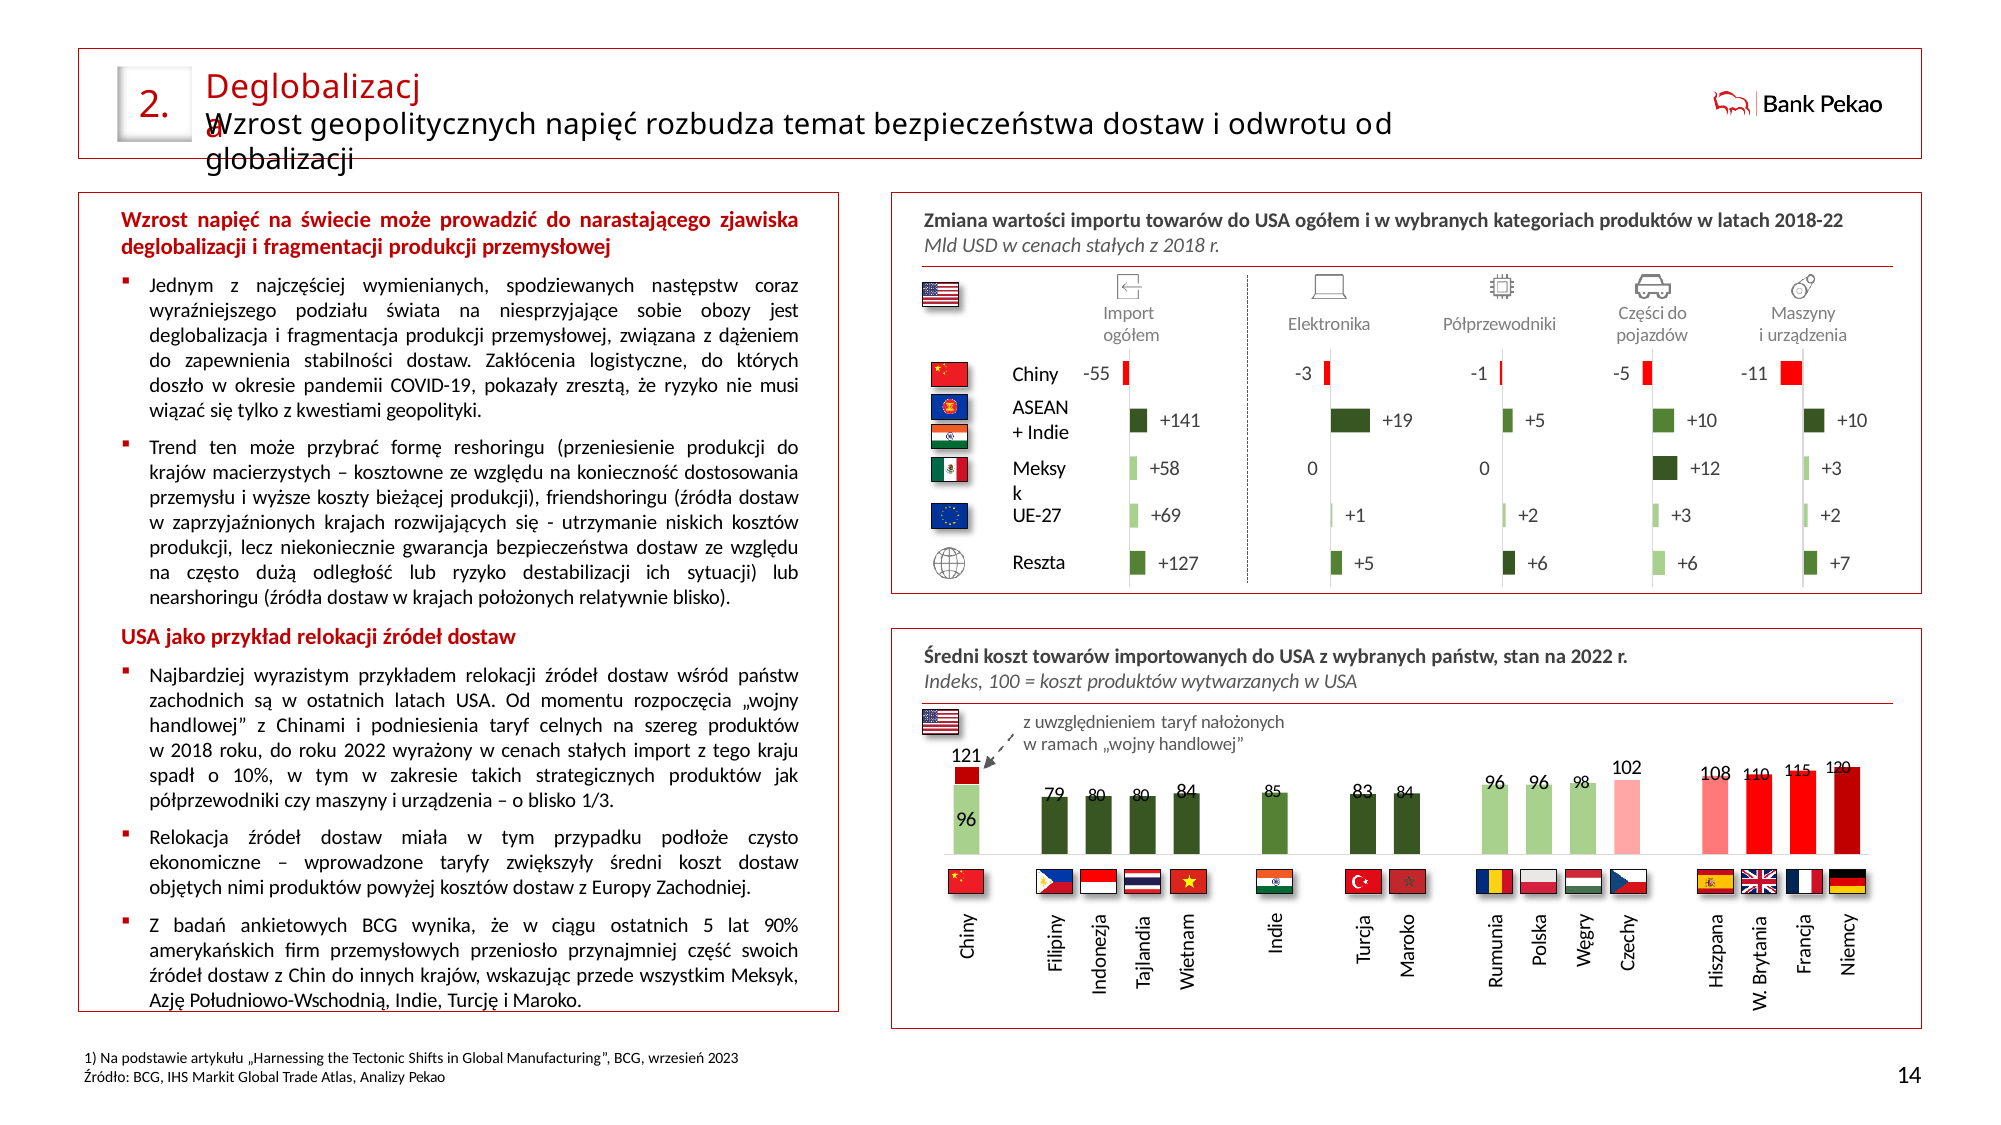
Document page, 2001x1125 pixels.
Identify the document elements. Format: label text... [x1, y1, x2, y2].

text_box Zmiana wartości importu towarów do USA ogółem i w wybranych kategoriach produktów w latach 2018-22 Mld USD w cenach stałych z 2018 r. [924, 204, 1853, 257]
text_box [1323, 348, 1371, 587]
text_box +7 [1830, 547, 1853, 575]
text_box Francja [1792, 916, 1818, 977]
picture [1634, 274, 1671, 299]
text_box +5 [1525, 404, 1549, 432]
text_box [1499, 348, 1516, 587]
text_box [926, 357, 981, 540]
text_box Części do pojazdów [1616, 298, 1693, 346]
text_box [918, 278, 970, 318]
text_box Indonezja [1088, 916, 1114, 998]
picture [1489, 274, 1515, 299]
text_box -11 [1741, 357, 1771, 385]
text_box W. Brytania [1748, 916, 1774, 1014]
text_box +69 [1152, 499, 1185, 527]
text_box Chiny [956, 914, 982, 962]
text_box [1122, 349, 1148, 587]
text_box Średni koszt towarów importowanych do USA z wybranych państw, stan na 2022 r. Indeks, 100 = koszt produktów wytwarzanych w USA [924, 640, 1643, 693]
picture [1117, 274, 1142, 299]
text_box [891, 628, 1922, 1029]
text_box Maroko [1396, 916, 1422, 982]
text_box +2 [1520, 499, 1542, 527]
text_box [1253, 866, 1304, 906]
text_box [1692, 865, 1878, 907]
text_box Import ogółem [1100, 298, 1161, 346]
text_box +127 [1158, 547, 1203, 575]
text_box Tajlandia [1132, 916, 1158, 992]
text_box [1031, 865, 1218, 907]
text_box -5 [1613, 357, 1633, 385]
text_box Maszyny i urządzenia [1757, 298, 1850, 346]
text_box 0 [1479, 452, 1492, 480]
text_box +6 [1683, 547, 1701, 575]
text_box +141 [1160, 404, 1204, 432]
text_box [1780, 348, 1825, 587]
text_box 14 [1894, 1056, 1925, 1089]
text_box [1340, 865, 1437, 907]
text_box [944, 866, 996, 906]
text_box -1 [1470, 357, 1490, 385]
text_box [918, 706, 1015, 769]
text_box +3 [1683, 499, 1695, 527]
text_box Rumunia [1484, 916, 1510, 991]
picture [933, 547, 966, 580]
text_box Indie [1264, 914, 1290, 957]
text_box +58 [1152, 452, 1183, 480]
text_box Hiszpana [1704, 916, 1730, 991]
text_box +10 [1837, 404, 1871, 432]
text_box -55 [1083, 357, 1113, 385]
text_box +6 [1527, 547, 1551, 575]
text_box Chiny ASEAN + Indie Meksyk [1012, 350, 1080, 505]
text_box Wietnam [1176, 916, 1202, 993]
picture [1790, 274, 1815, 299]
text_box Półprzewodniki [1443, 309, 1563, 335]
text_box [117, 66, 1883, 142]
text_box Polska [1528, 916, 1554, 969]
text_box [1472, 865, 1660, 907]
text_box Reszta [1012, 546, 1070, 574]
text_box +3 [1830, 452, 1845, 480]
text_box +10 [1687, 404, 1721, 432]
picture [1311, 274, 1348, 299]
text_box Wzrost geopolitycznych napięć rozbudza temat bezpieczeństwa dostaw i odwrotu od globalizacji [205, 153, 1489, 175]
text_box Filipiny [1044, 916, 1070, 975]
text_box UE-27 [1012, 500, 1066, 527]
text_box Niemcy [1836, 916, 1862, 979]
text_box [1642, 348, 1678, 587]
text_box +2 [1830, 499, 1844, 527]
text_box Węgry [1572, 916, 1598, 970]
text_box [78, 48, 1922, 159]
text_box +12 [1690, 452, 1724, 480]
text_box -3 [1295, 357, 1314, 385]
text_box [920, 702, 1894, 856]
text_box [891, 192, 1922, 594]
text_box Bank Światowy (negatywny, 2022) [914, 704, 1897, 865]
text_box Czechy [1616, 916, 1642, 974]
text_box 0 [1307, 452, 1318, 480]
text_box Elektronika [1288, 309, 1376, 335]
text_box +19 [1382, 404, 1417, 432]
text_box 1) Na podstawie artykułu „Harnessing the Tectonic Shifts in Global Manufacturing”, BCG, wrzesień 2023 Źródło: BCG, IHS Markit Global Trade Atlas, Analizy Pekao [82, 1045, 748, 1086]
text_box Wzrost napięć na świecie może prowadzić do narastającego zjawiska deglobalizacji i fragmentacji produkcji przemysłowej Jednym z najczęściej wymienianych, spodziewanych następstw coraz wyraźniejszego podziału świata na niesprzyjające sobie obozy jest deglobalizacja i fragmentacja produkcji przemysłowej, związana z dążeniem do zapewnienia stabilności dostaw. Zakłócenia logistyczne, do których doszło w okresie pandemii COVID-19, pokazały zresztą, że ryzyko nie musi wiązać się tylko z kwestiami geopolityki. Trend ten może przybrać formę reshoringu (przeniesienie produkcji do krajów macierzystych – kosztowne ze względu na konieczność dostosowania przemysłu i wyższe koszty bieżącej produkcji), friendshoringu (źródła dostaw w zaprzyjaźnionych krajach rozwijających się - utrzymanie niskich kosztów produkcji, lecz niekoniecznie gwarancja bezpieczeństwa dostaw ze względu na często dużą odległość lub ryzyko destabilizacji ich sytuacji) lub nearshoringu (źródła dostaw w krajach położonych relatywnie blisko). USA jako przykład relokacji źródeł dostaw Najbardziej wyrazistym przykładem relokacji źródeł dostaw wśród państw zachodnich są w ostatnich latach USA. Od momentu rozpoczęcia „wojny handlowej” z Chinami i podniesienia taryf celnych na szereg produktów w 2018 roku, do roku 2022 wyrażony w cenach stałych import z tego kraju spadł o 10%, w tym w zakresie takich strategicznych produktów jak półprzewodniki czy maszyny i urządzenia – o blisko 1/3. Relokacja źródeł dostaw miała w tym przypadku podłoże czysto ekonomiczne – wprowadzone taryfy zwiększyły średni koszt dostaw objętych nimi produktów powyżej kosztów dostaw z Europy Zachodniej. Z badań ankietowych BCG wynika, że w ciągu ostatnich 5 lat 90% amerykańskich firm przemysłowych przeniosło przynajmniej część swoich źródeł dostaw z Chin do innych krajów, wskazując przede wszystkim Meksyk, Azję Południowo-Wschodnią, Indie, Turcję i Maroko. [78, 192, 838, 1012]
text_box Turcja [1352, 916, 1378, 967]
